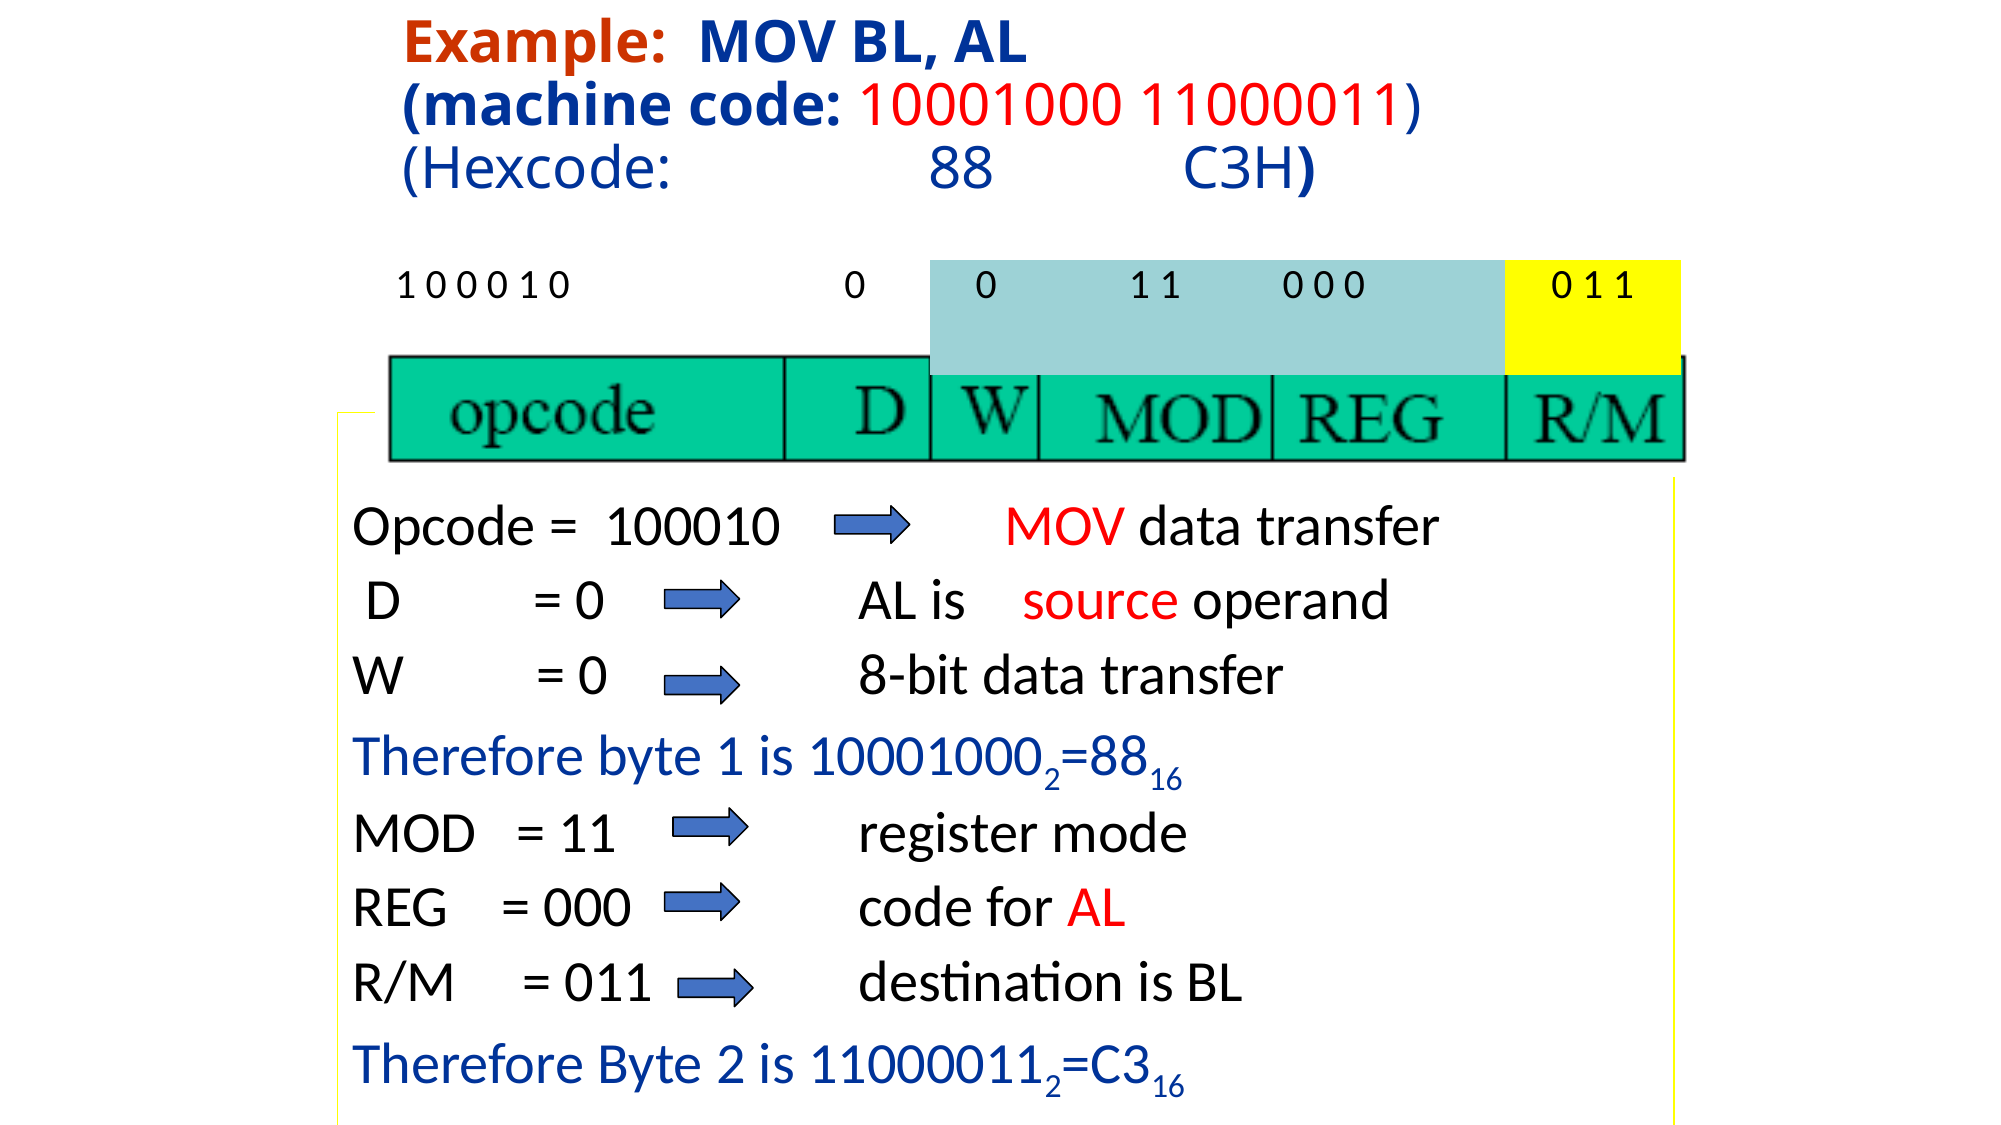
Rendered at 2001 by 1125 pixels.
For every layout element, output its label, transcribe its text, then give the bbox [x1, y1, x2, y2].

table_header 0 0 0 [1267, 260, 1505, 344]
table_header 0 [930, 260, 1042, 344]
text_box [672, 807, 748, 846]
list Opcode = 100010 MOV data transfer D = 0 AL is source operand W = 0 8-bit data transfer Therefore byte 1 is 100010002=8816 MOD = 11 register mode REG = 000 code for AL R/M = 011 destination is BL Therefore Byte 2 is 110000112=C316 [337, 412, 1674, 1125]
text_box [664, 580, 740, 618]
title Example: MOV BL, AL (machine code: 10001000 11000011) (Hexcode: 88 C3H) [387, 4, 1675, 200]
table_header 1 0 0 0 1 0 [380, 260, 780, 344]
table_header 0 [780, 260, 930, 344]
text_box [678, 969, 754, 1007]
text_box [664, 666, 740, 704]
text_box [664, 882, 740, 921]
table_header 0 1 1 [1505, 260, 1681, 344]
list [374, 344, 1713, 478]
text_box [834, 505, 910, 544]
table_header 1 1 [1042, 260, 1267, 344]
